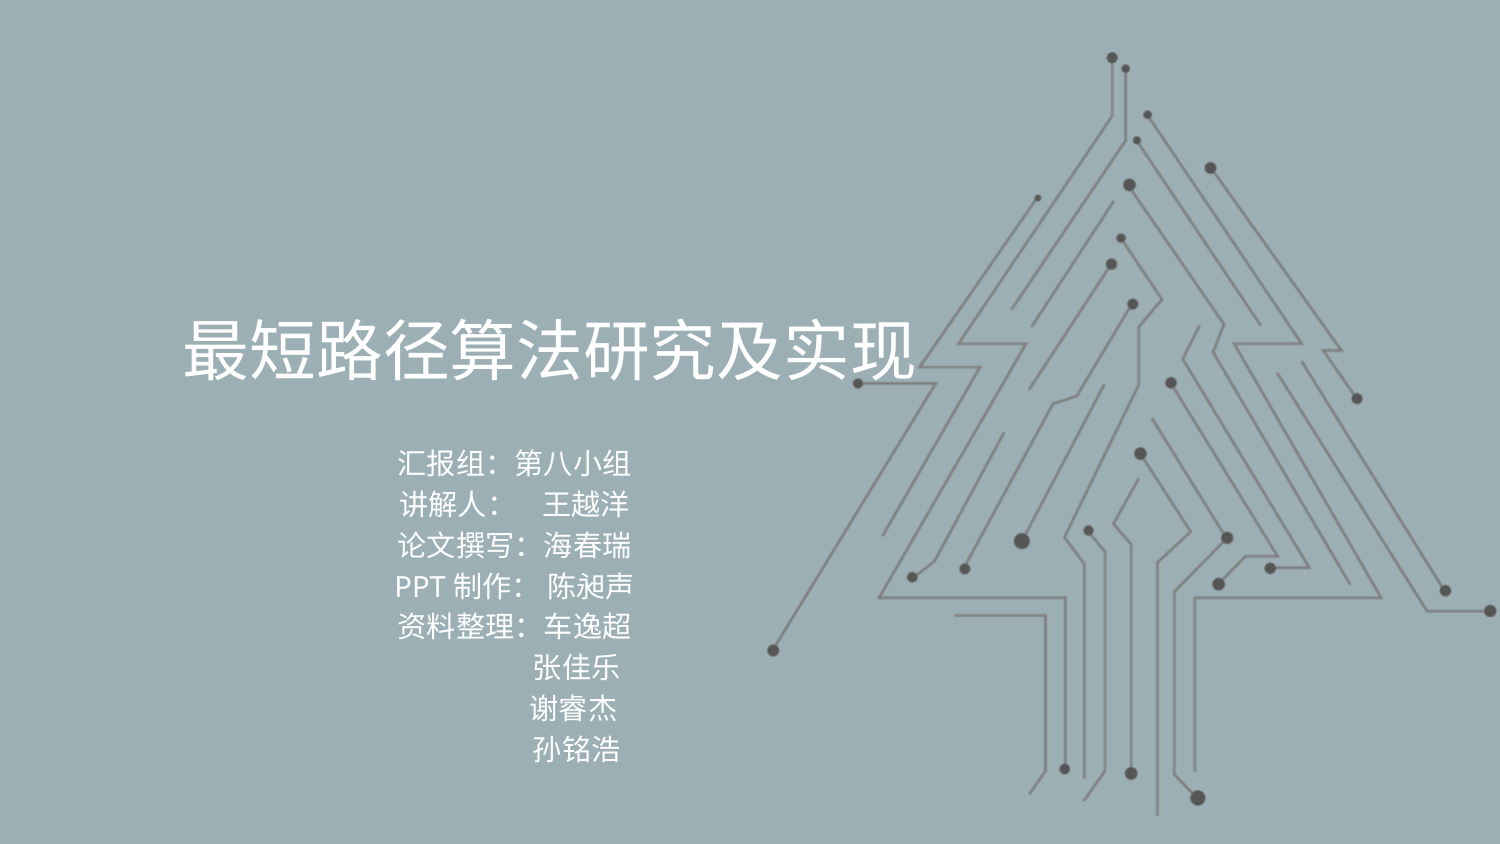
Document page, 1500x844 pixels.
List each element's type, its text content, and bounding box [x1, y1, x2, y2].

text_box 最短路径算法研究及实现 [183, 268, 514, 389]
text_box 汇报组：第八小组 讲解人： 王越洋 论文撰写：海春瑞 PPT制作： 陈昶声 资料整理：车逸超 张佳乐 谢睿杰 孙铭浩 [238, 445, 514, 767]
picture [514, 0, 1500, 844]
